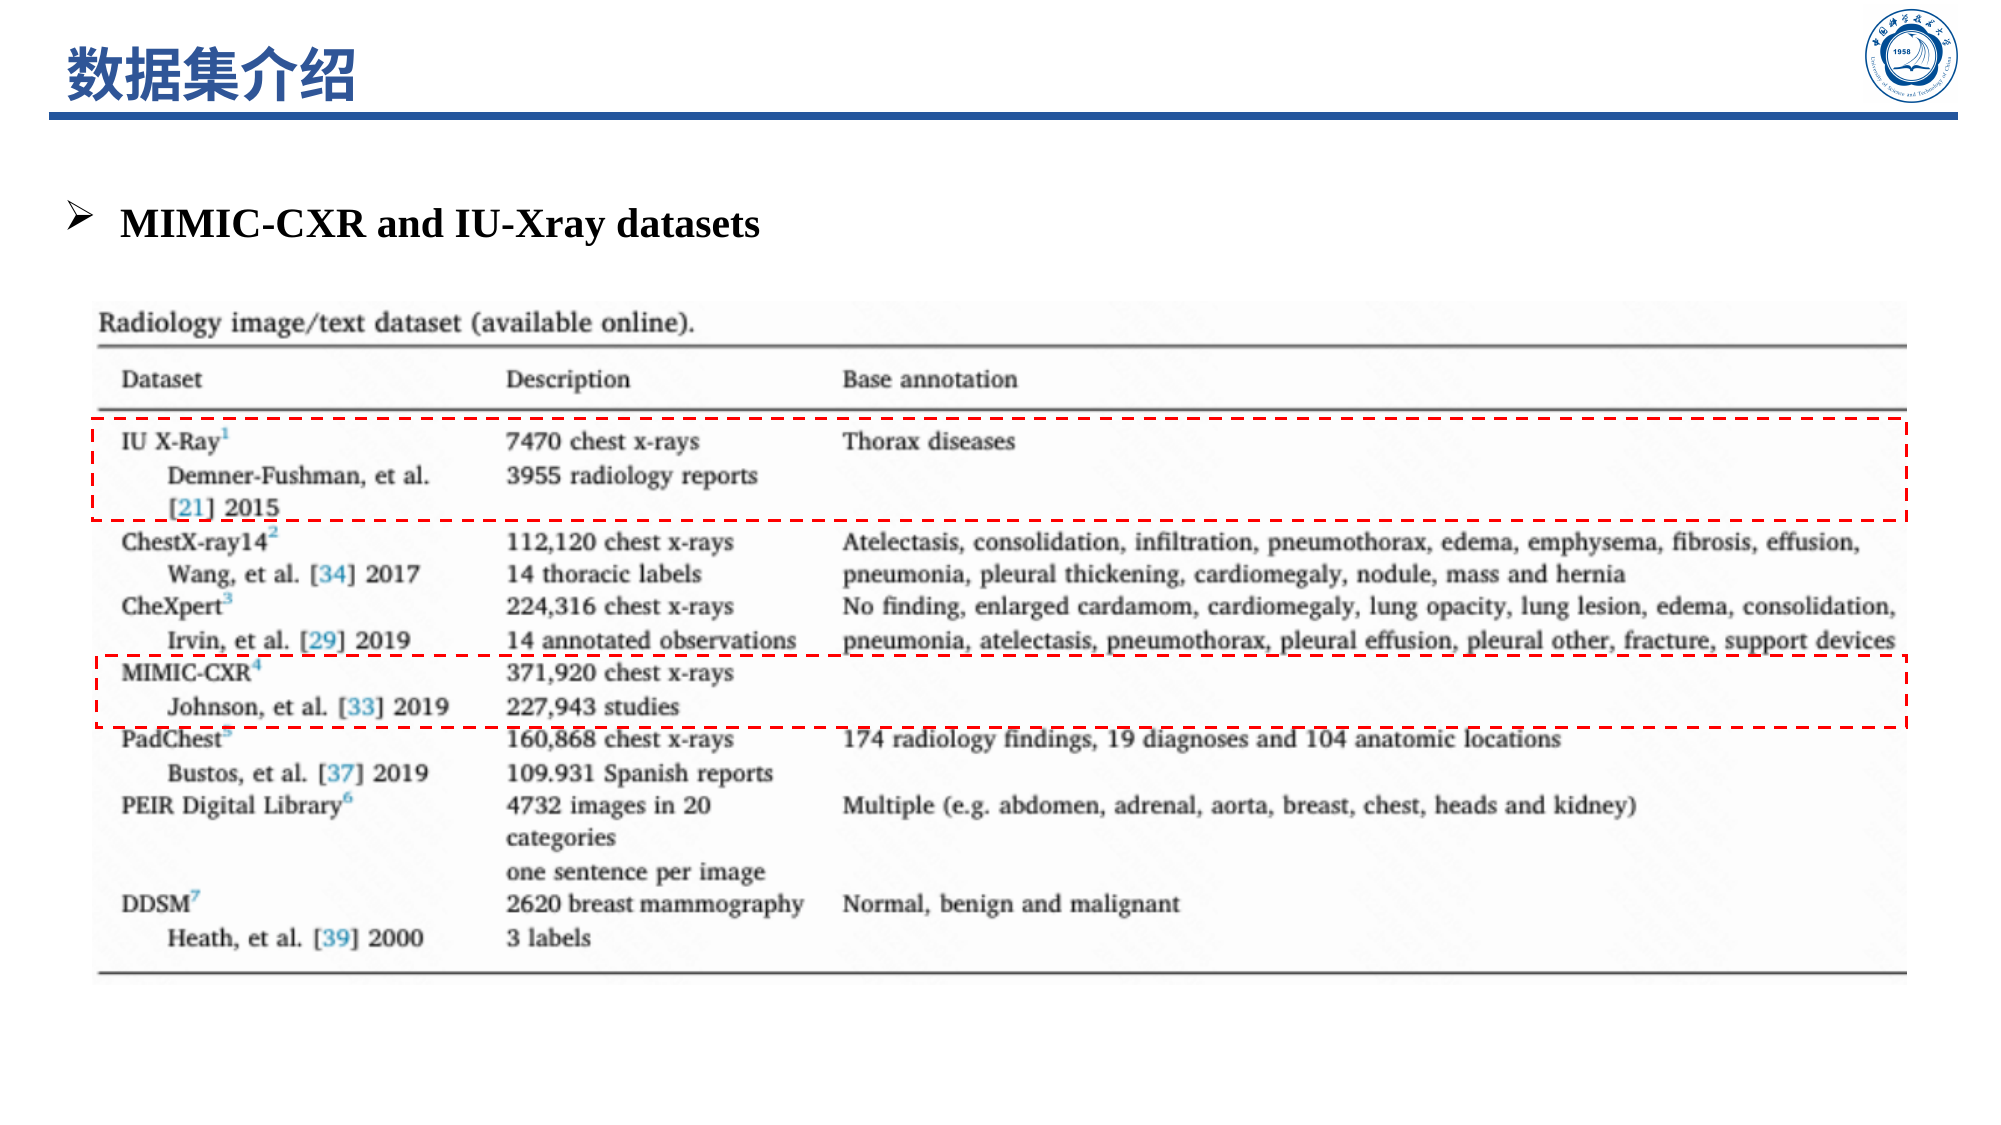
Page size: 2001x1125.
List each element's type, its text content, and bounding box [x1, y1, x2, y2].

text_box 数据集介绍 [51, 30, 373, 112]
text_box MIMIC-CXR and IU-Xray datasets [48, 187, 1822, 253]
picture [1863, 4, 1958, 103]
picture [92, 301, 1907, 985]
